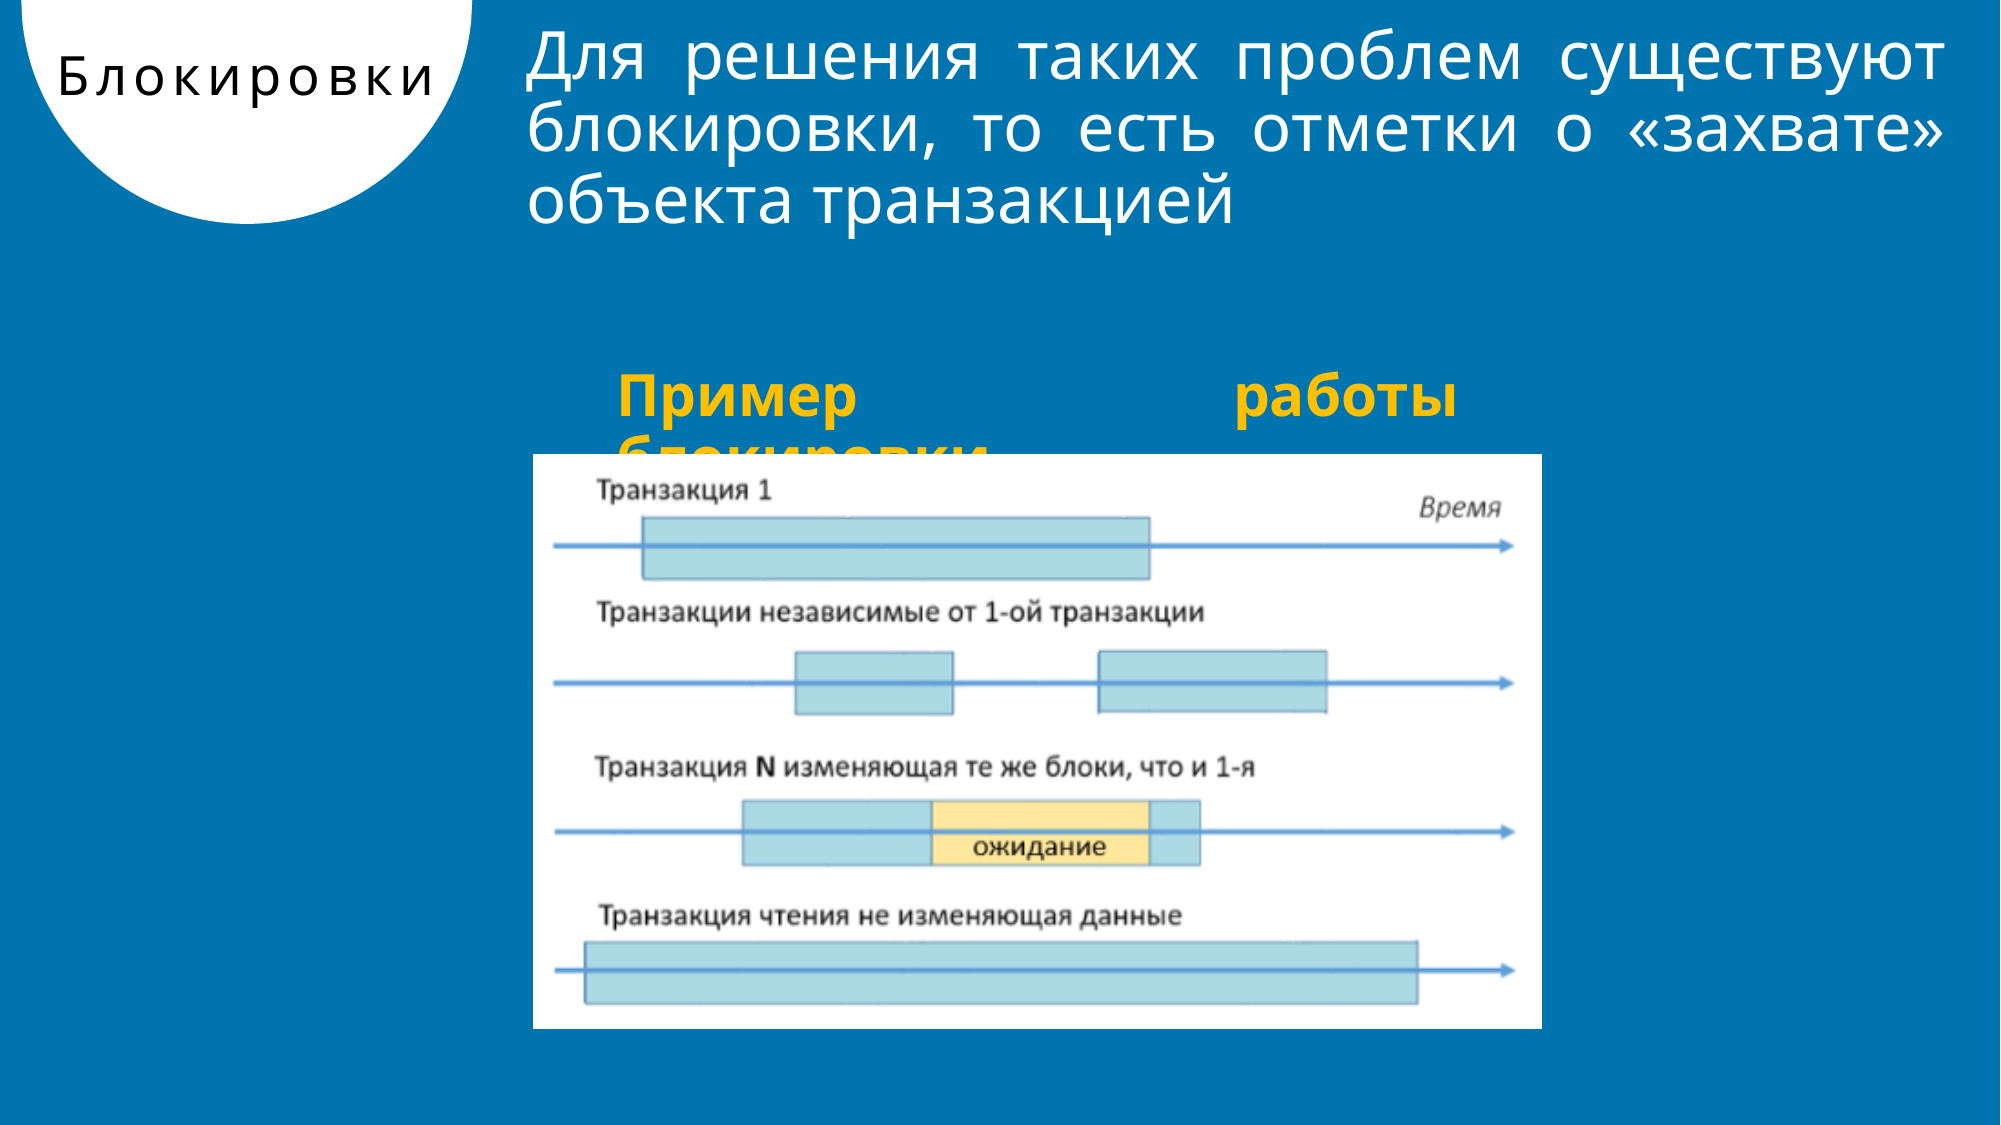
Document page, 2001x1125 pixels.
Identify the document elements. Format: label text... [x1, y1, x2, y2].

text_box Пример работы блокировки [601, 358, 1474, 454]
text_box Блокировки [41, 40, 454, 115]
picture [534, 454, 1541, 1028]
list Для решения таких проблем существуют блокировки, то есть отметки о «захвате» объекта транзакцией [511, 20, 1963, 239]
